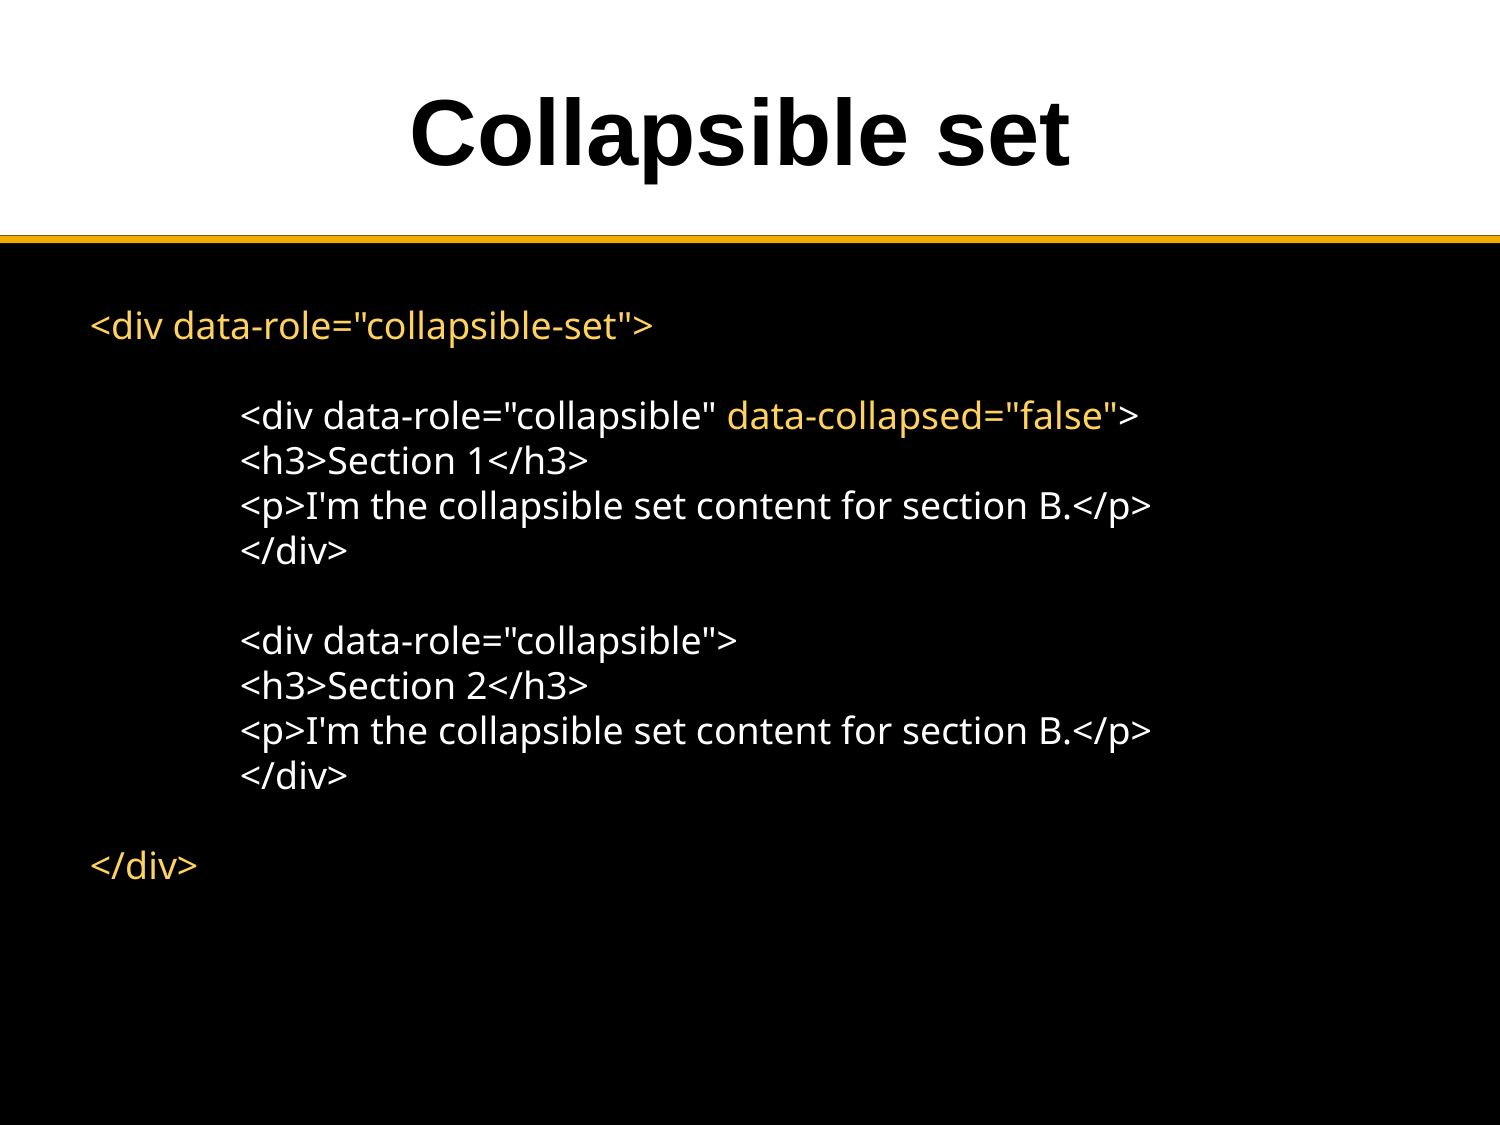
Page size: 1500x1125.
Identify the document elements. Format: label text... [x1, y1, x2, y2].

title Collapsible set [75, 25, 1425, 231]
text_box <div data-role="collapsible-set"> <div data-role="collapsible" data-collapsed="false"> <h3>Section 1</h3> <p>I'm the collapsible set content for section B.</p> </div> <div data-role="collapsible"> <h3>Section 2</h3> <p>I'm the collapsible set content for section B.</p> </div> </div> [74, 294, 1425, 940]
